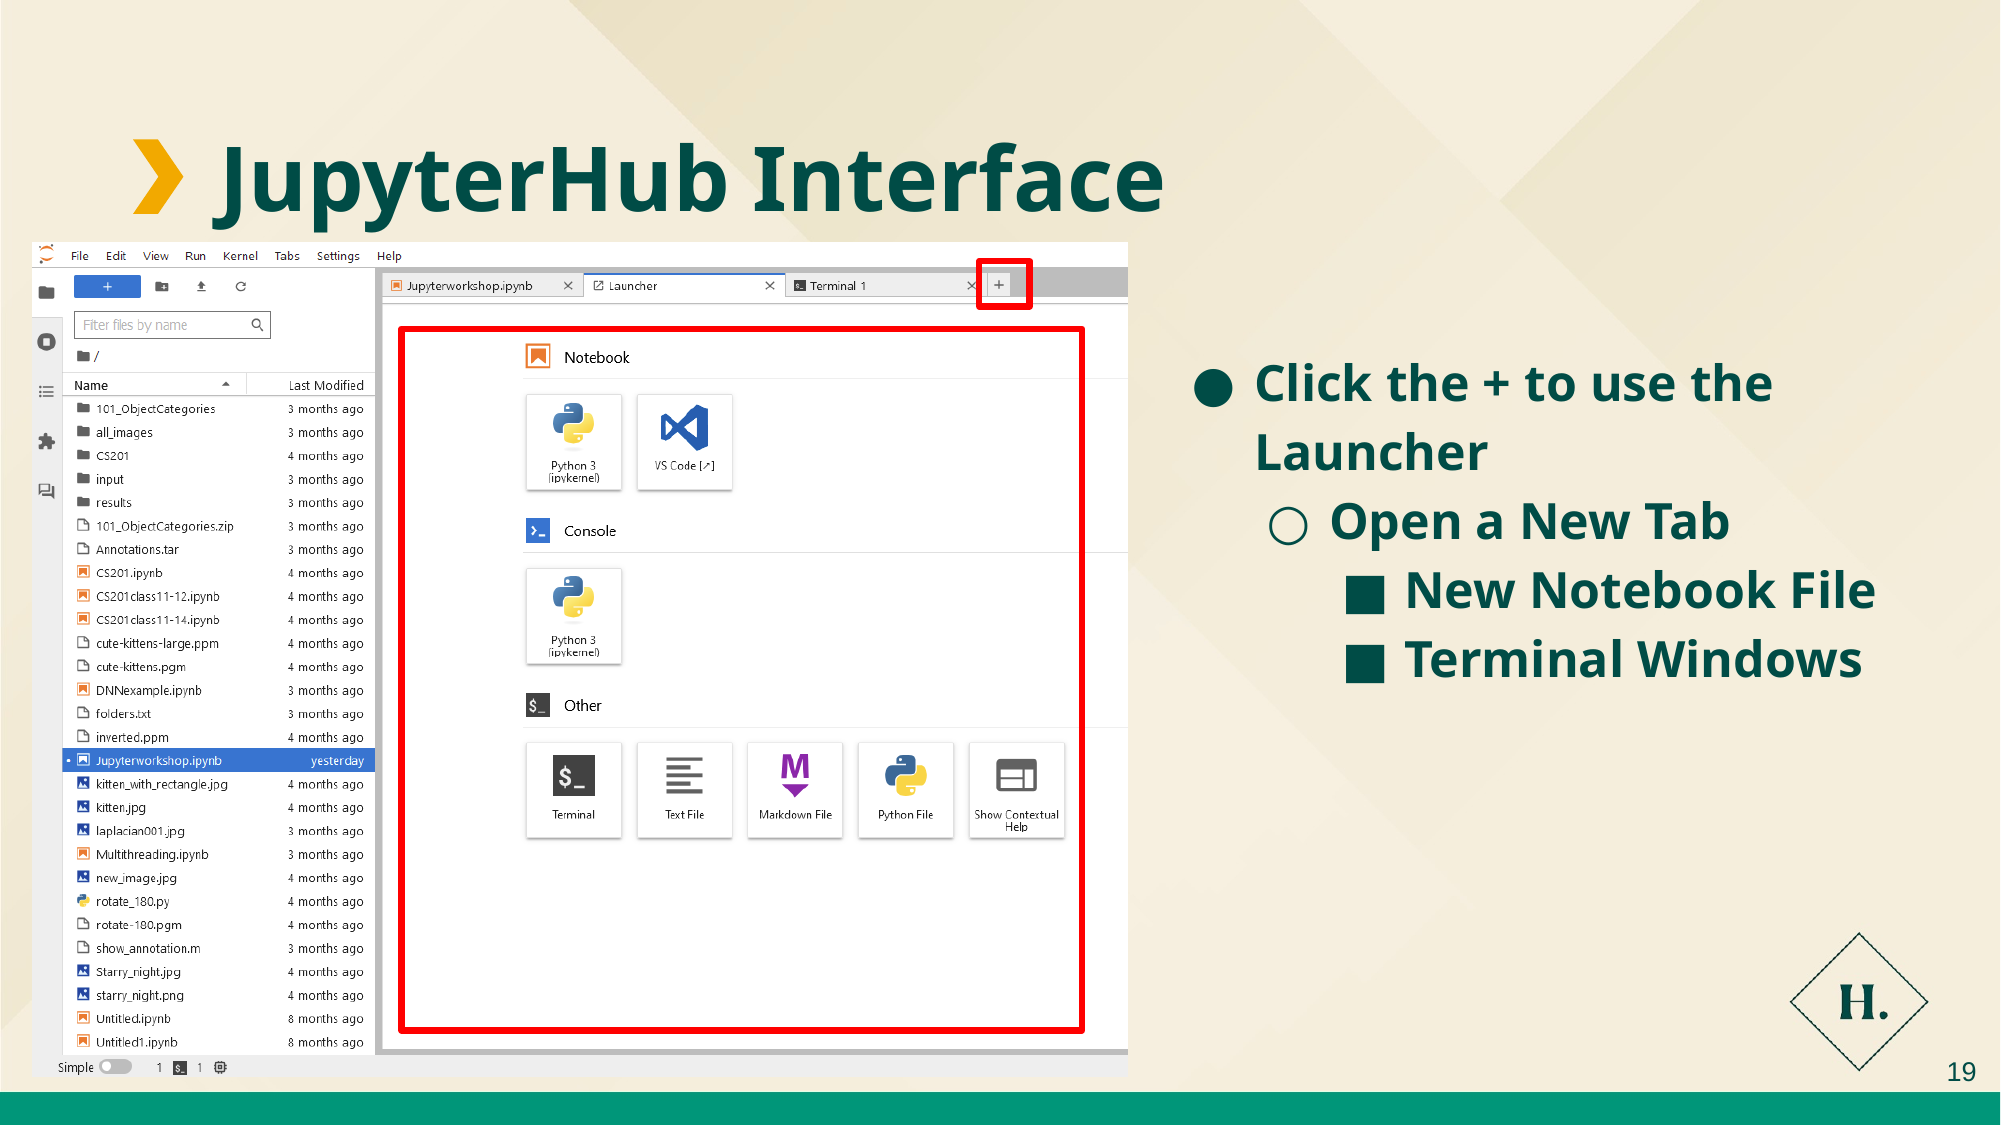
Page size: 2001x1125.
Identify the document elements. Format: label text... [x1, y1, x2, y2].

slide_number ‹#› [1871, 1038, 1992, 1125]
text_box [133, 139, 184, 214]
list Click the + to use the Launcher Open a New Tab New Notebook File Terminal Windows [1164, 335, 1974, 870]
picture [0, 0, 2001, 1125]
text_box JupyterHub Interface [199, 102, 1833, 234]
